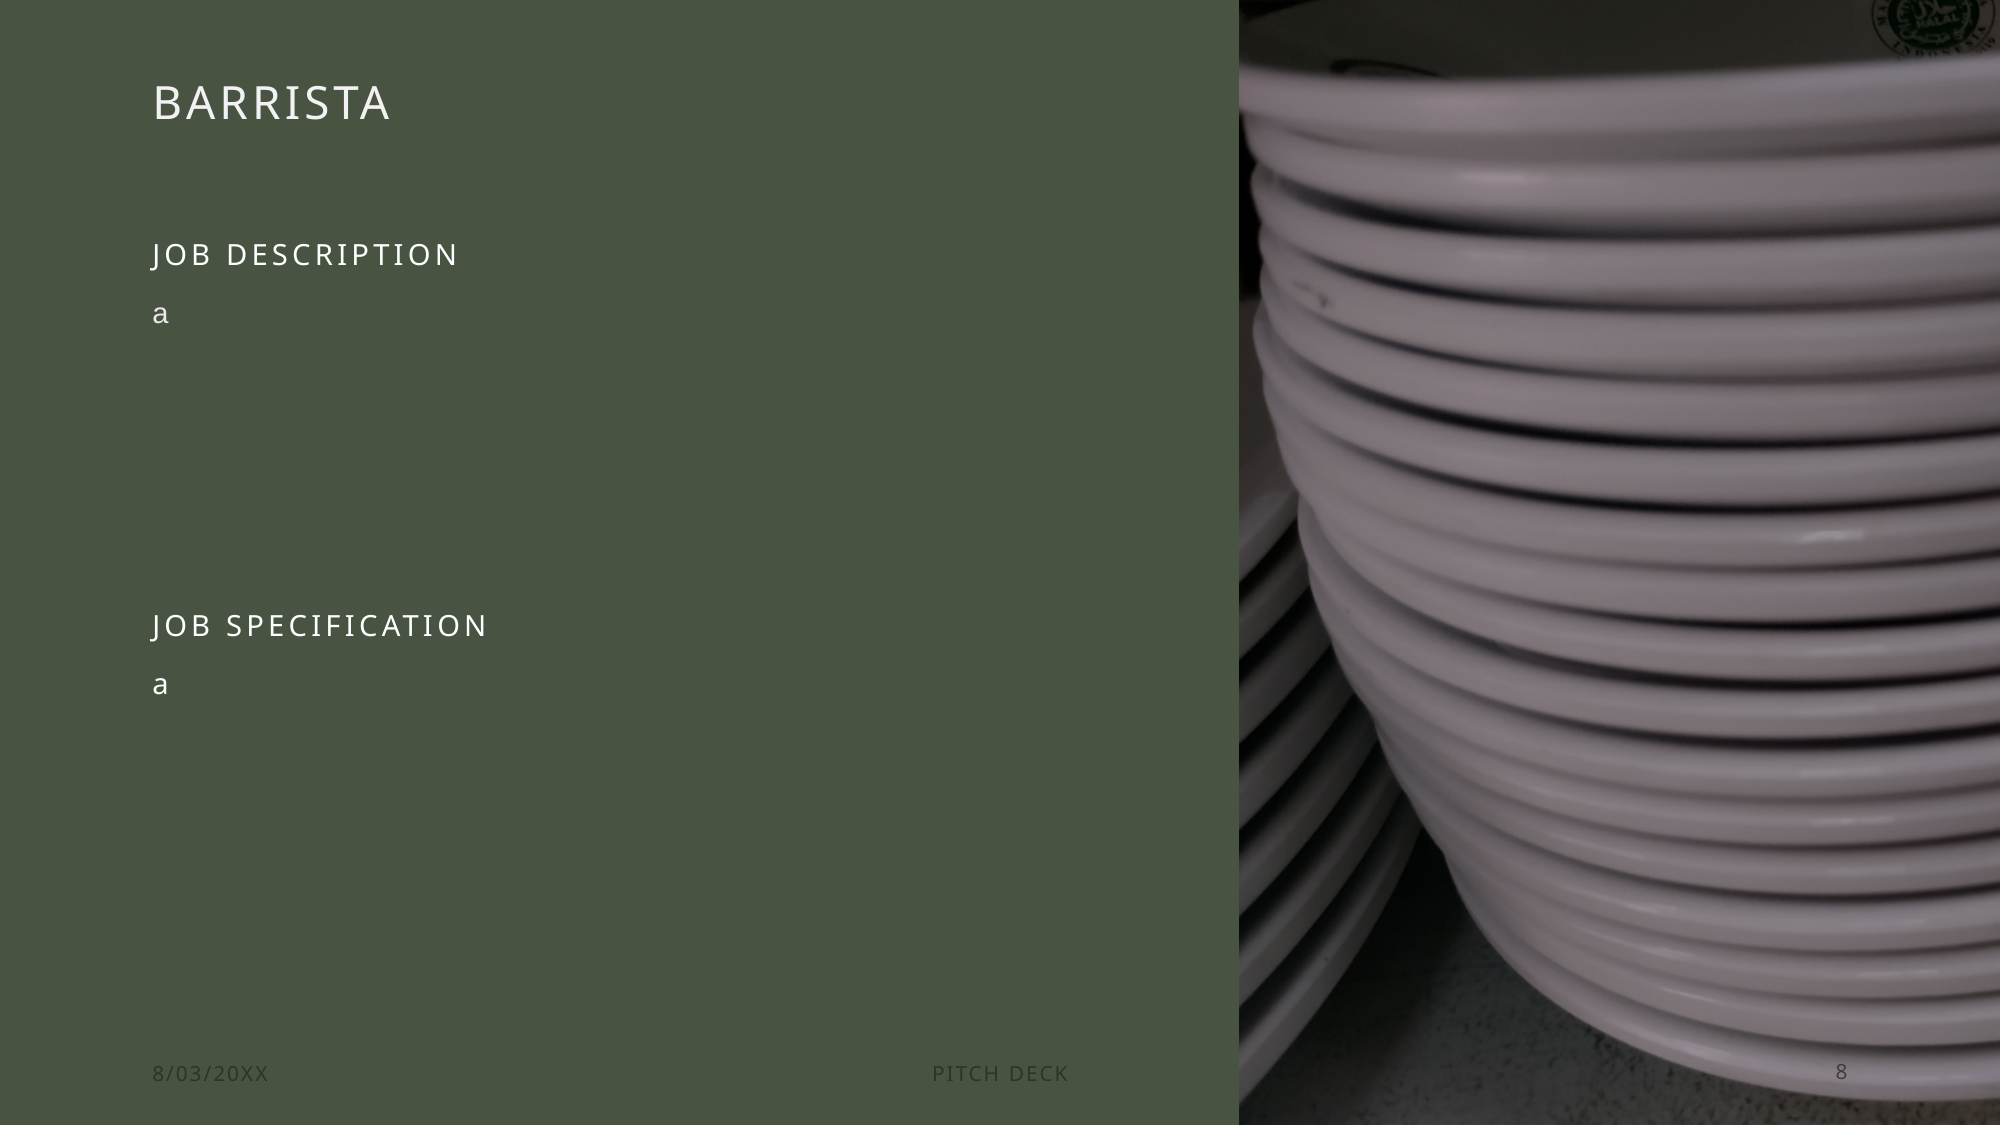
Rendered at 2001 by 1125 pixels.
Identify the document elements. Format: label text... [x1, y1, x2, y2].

title barrista [137, 80, 974, 129]
list Job description [137, 217, 1074, 278]
picture [1239, 0, 2000, 1125]
text_box a [137, 648, 1074, 1021]
footer PITCH DECK [662, 1042, 1239, 1103]
subtitle a [137, 278, 1074, 517]
text_box Job specification [137, 588, 1074, 648]
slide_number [137, 1042, 588, 1103]
